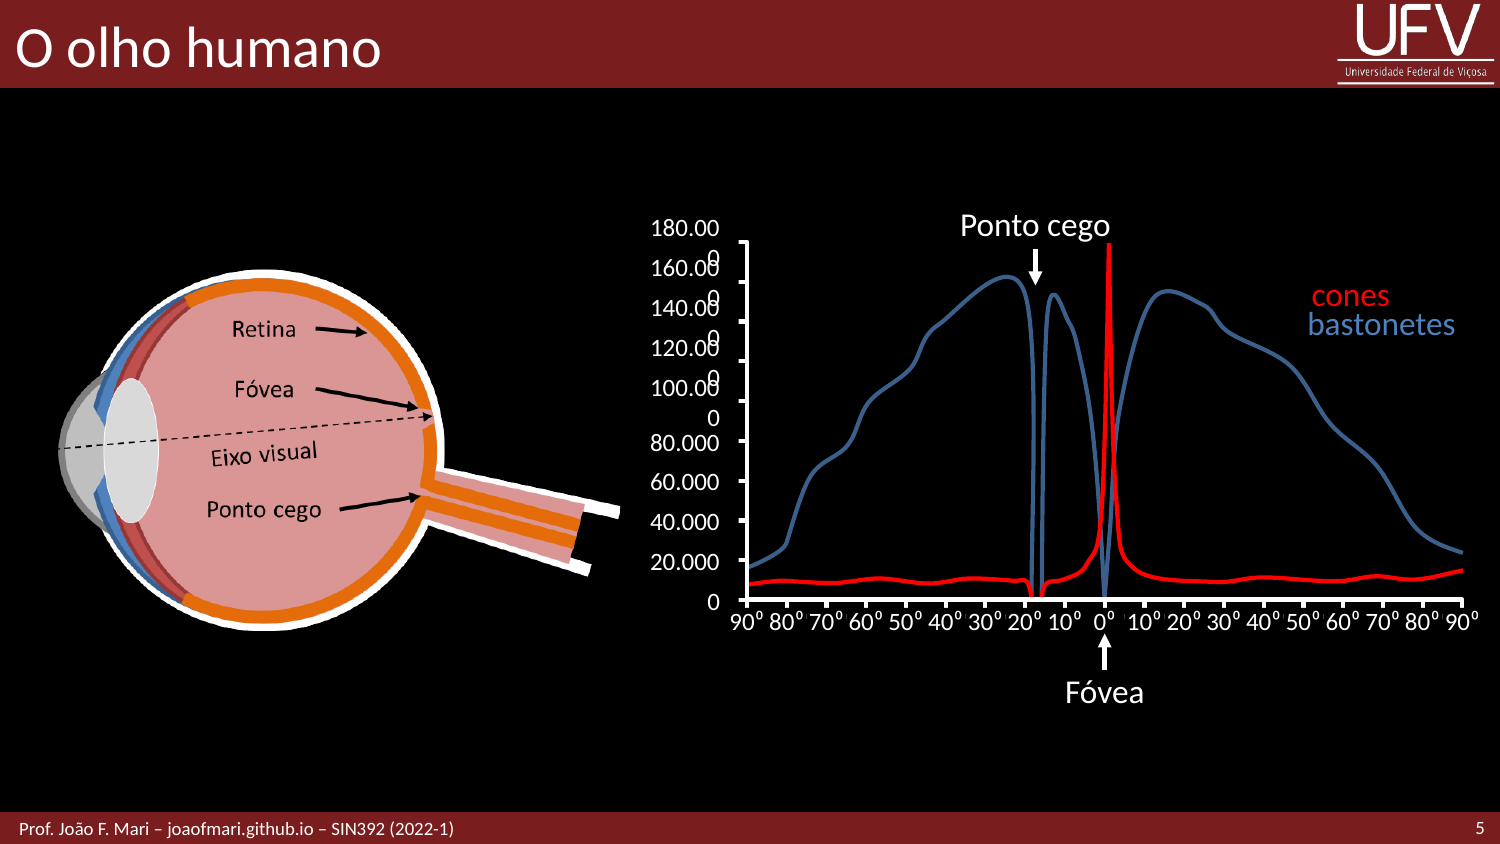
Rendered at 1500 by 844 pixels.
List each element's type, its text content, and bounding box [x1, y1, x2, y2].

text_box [0, 266, 621, 634]
slide_number 5 [1328, 811, 1500, 844]
footer Prof. João F. Mari – joaofmari.github.io – SIN392 (2022-1) [0, 812, 1034, 844]
title O olho humano [0, 0, 1500, 89]
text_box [630, 197, 1483, 705]
list [0, 89, 1500, 812]
